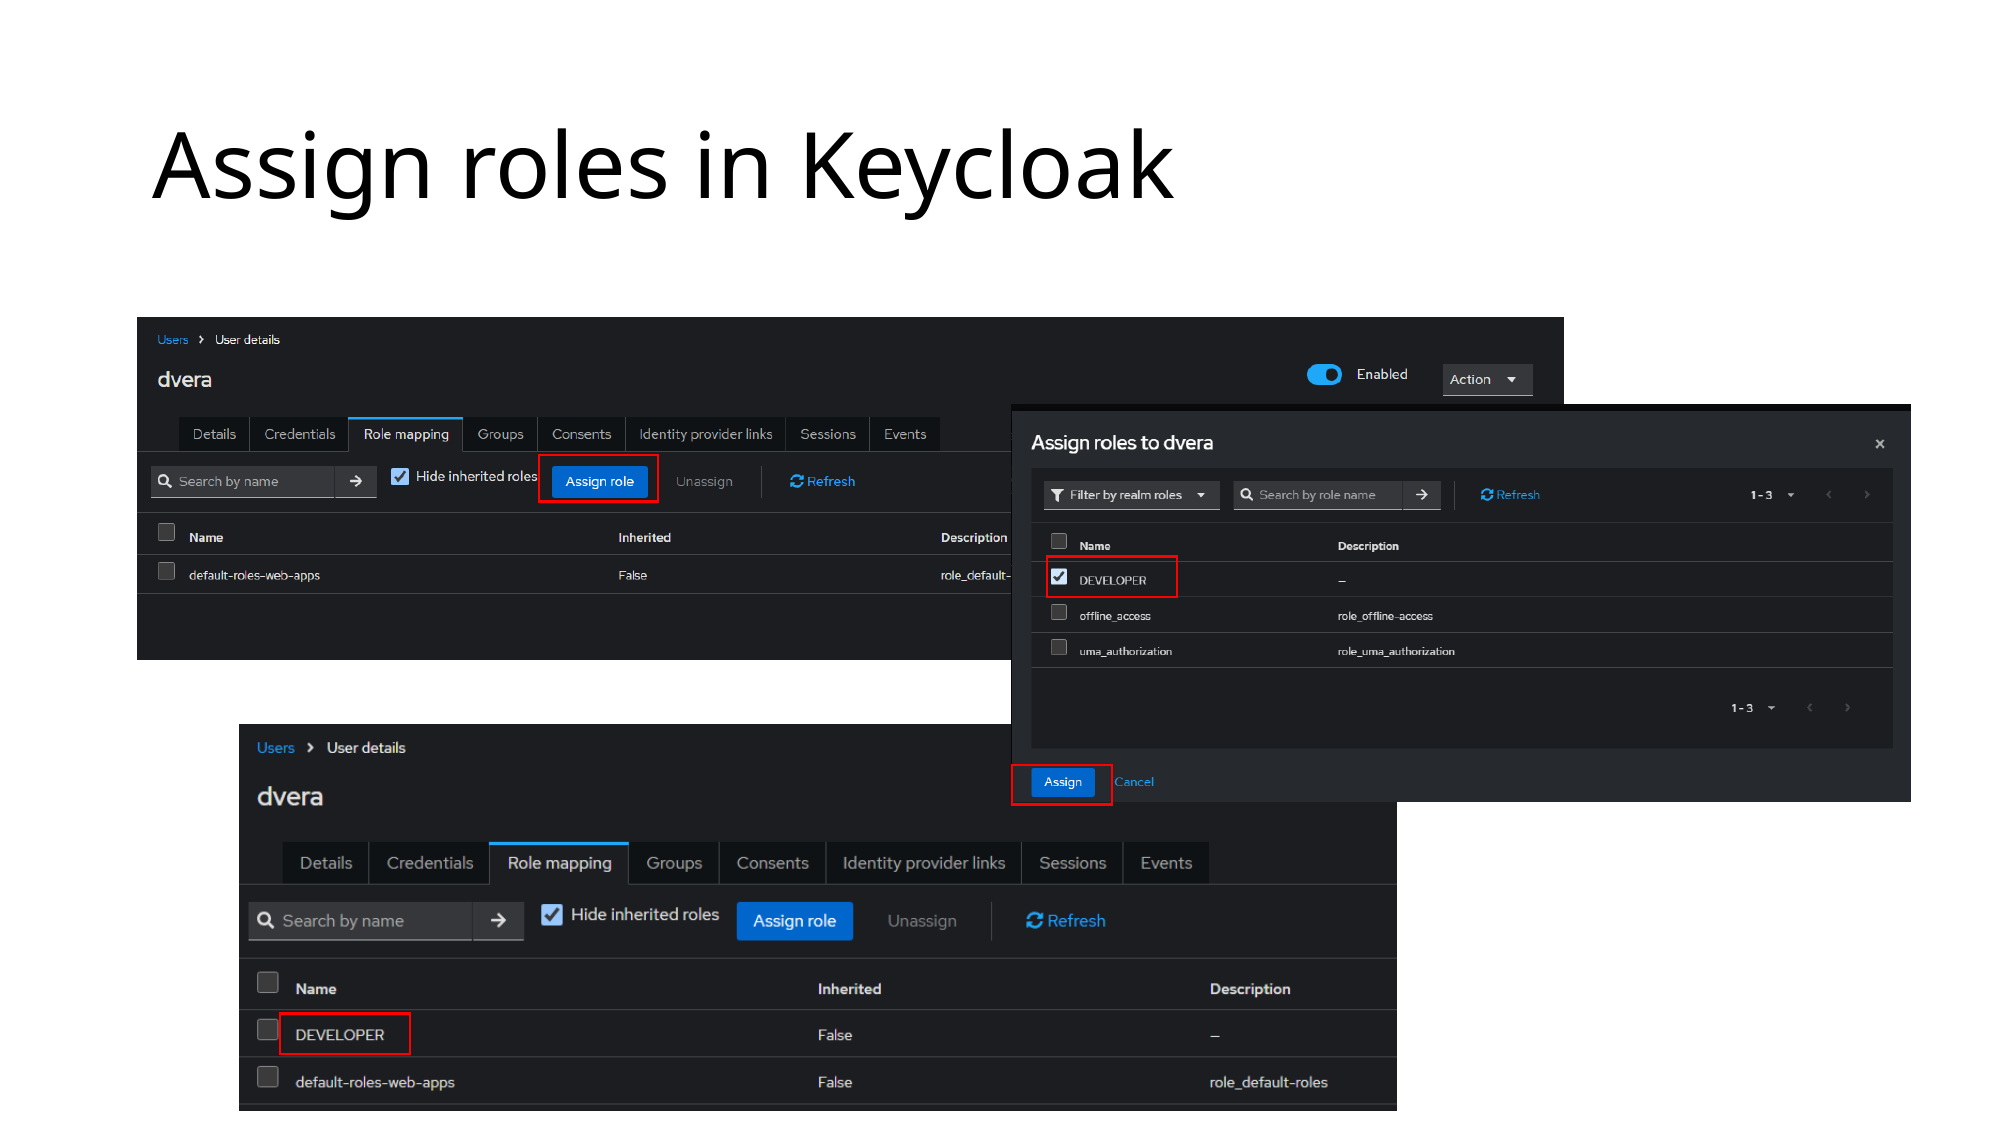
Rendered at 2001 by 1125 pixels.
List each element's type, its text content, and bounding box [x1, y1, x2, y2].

picture [239, 317, 1911, 1111]
title Assign roles in Keycloak [137, 59, 1863, 278]
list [137, 317, 1563, 660]
